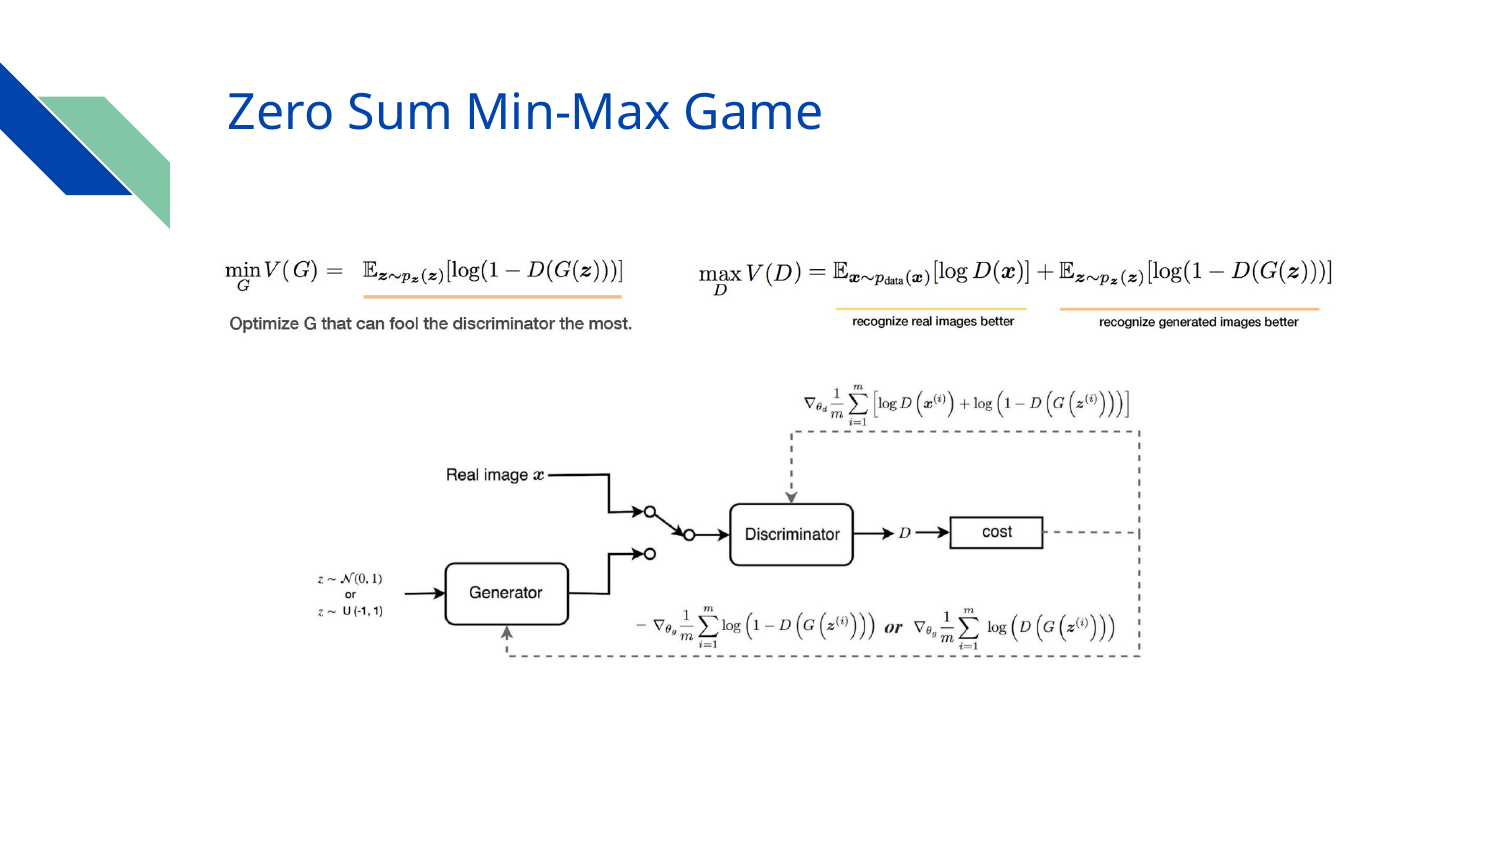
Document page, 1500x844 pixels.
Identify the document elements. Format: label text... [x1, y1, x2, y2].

picture [212, 233, 645, 342]
picture [691, 237, 1343, 337]
picture [272, 351, 1182, 696]
title Zero Sum Min-Max Game [212, 64, 1368, 215]
